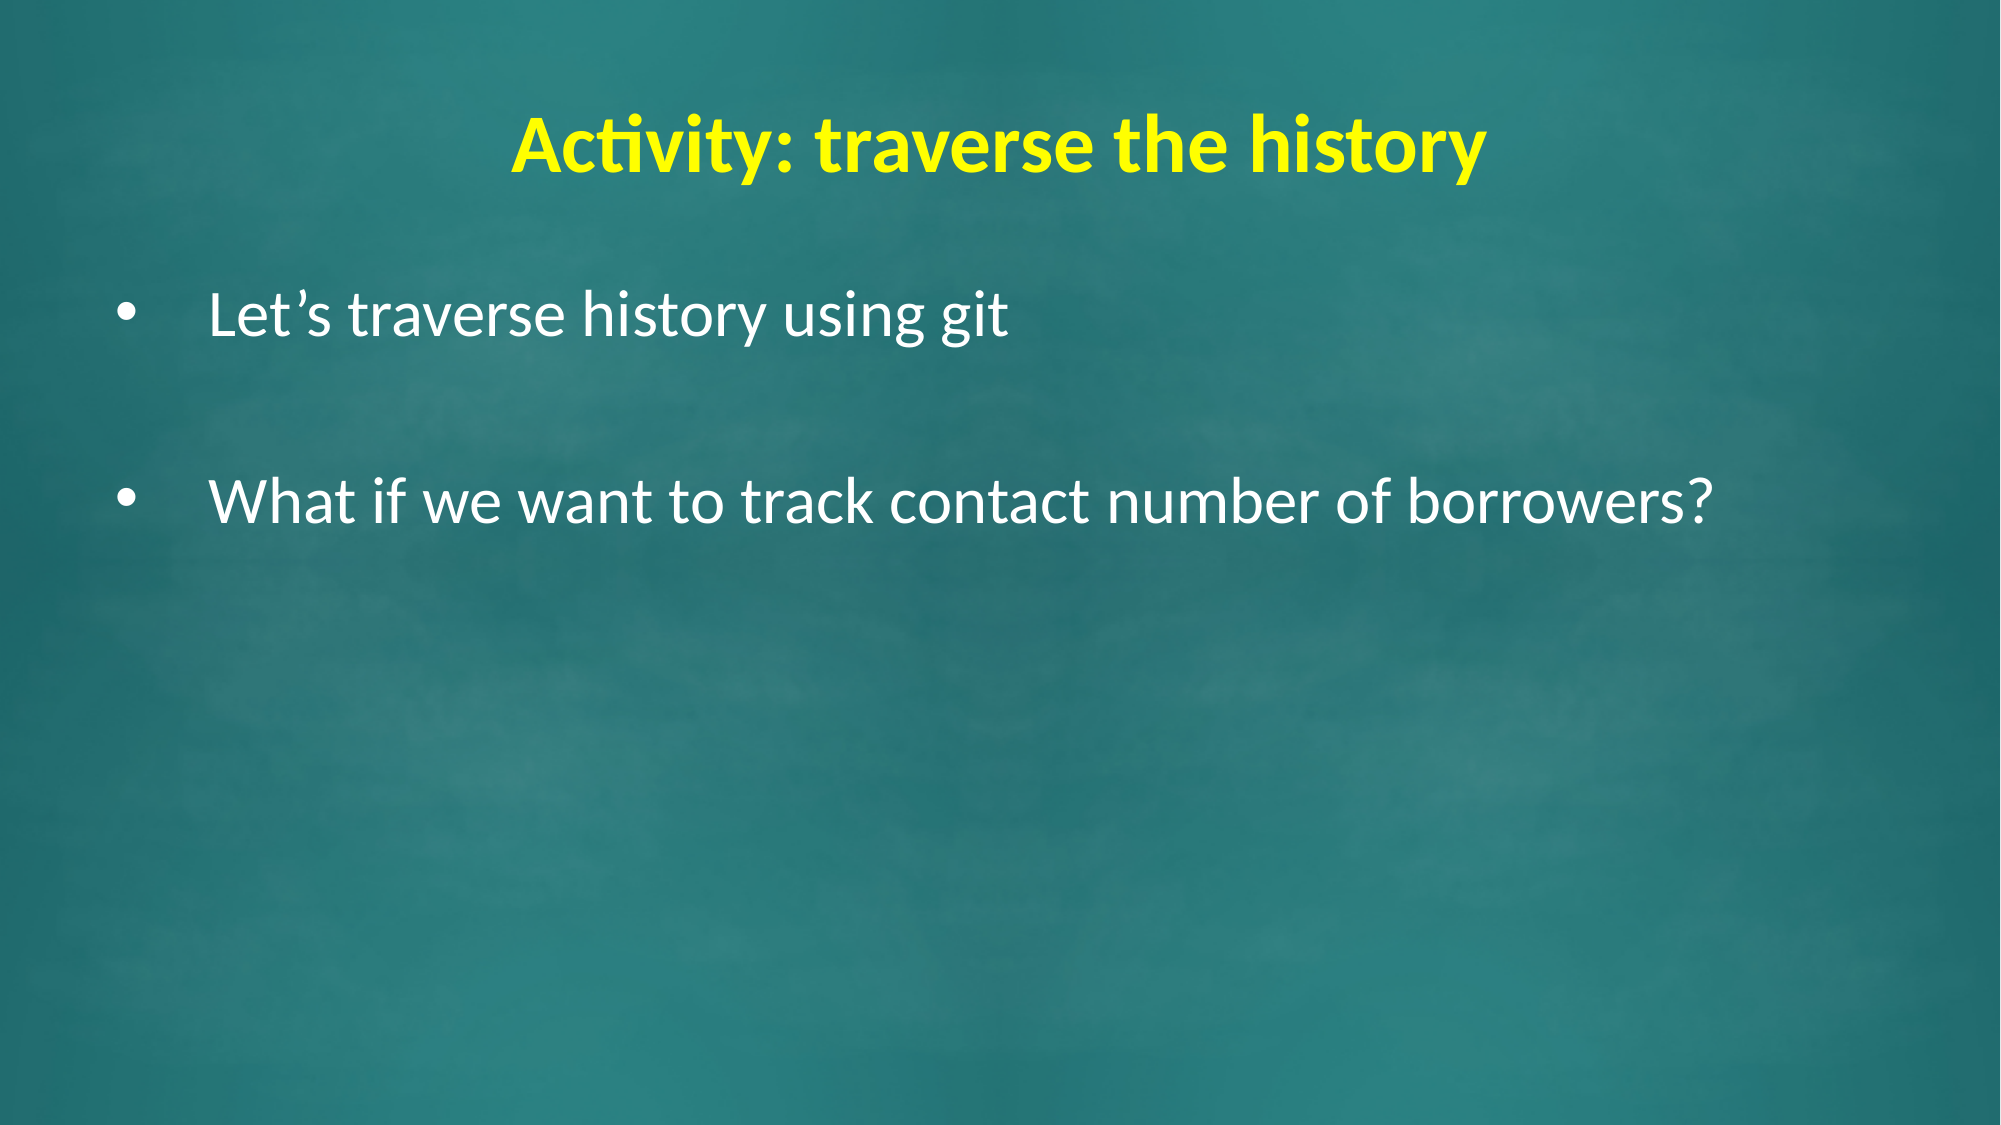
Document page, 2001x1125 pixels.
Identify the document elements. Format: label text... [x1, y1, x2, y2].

list Let’s traverse history using git What if we want to track contact number of borrowers? [99, 262, 1900, 1005]
title Activity: traverse the history [99, 45, 1900, 233]
picture [0, 0, 2001, 1125]
